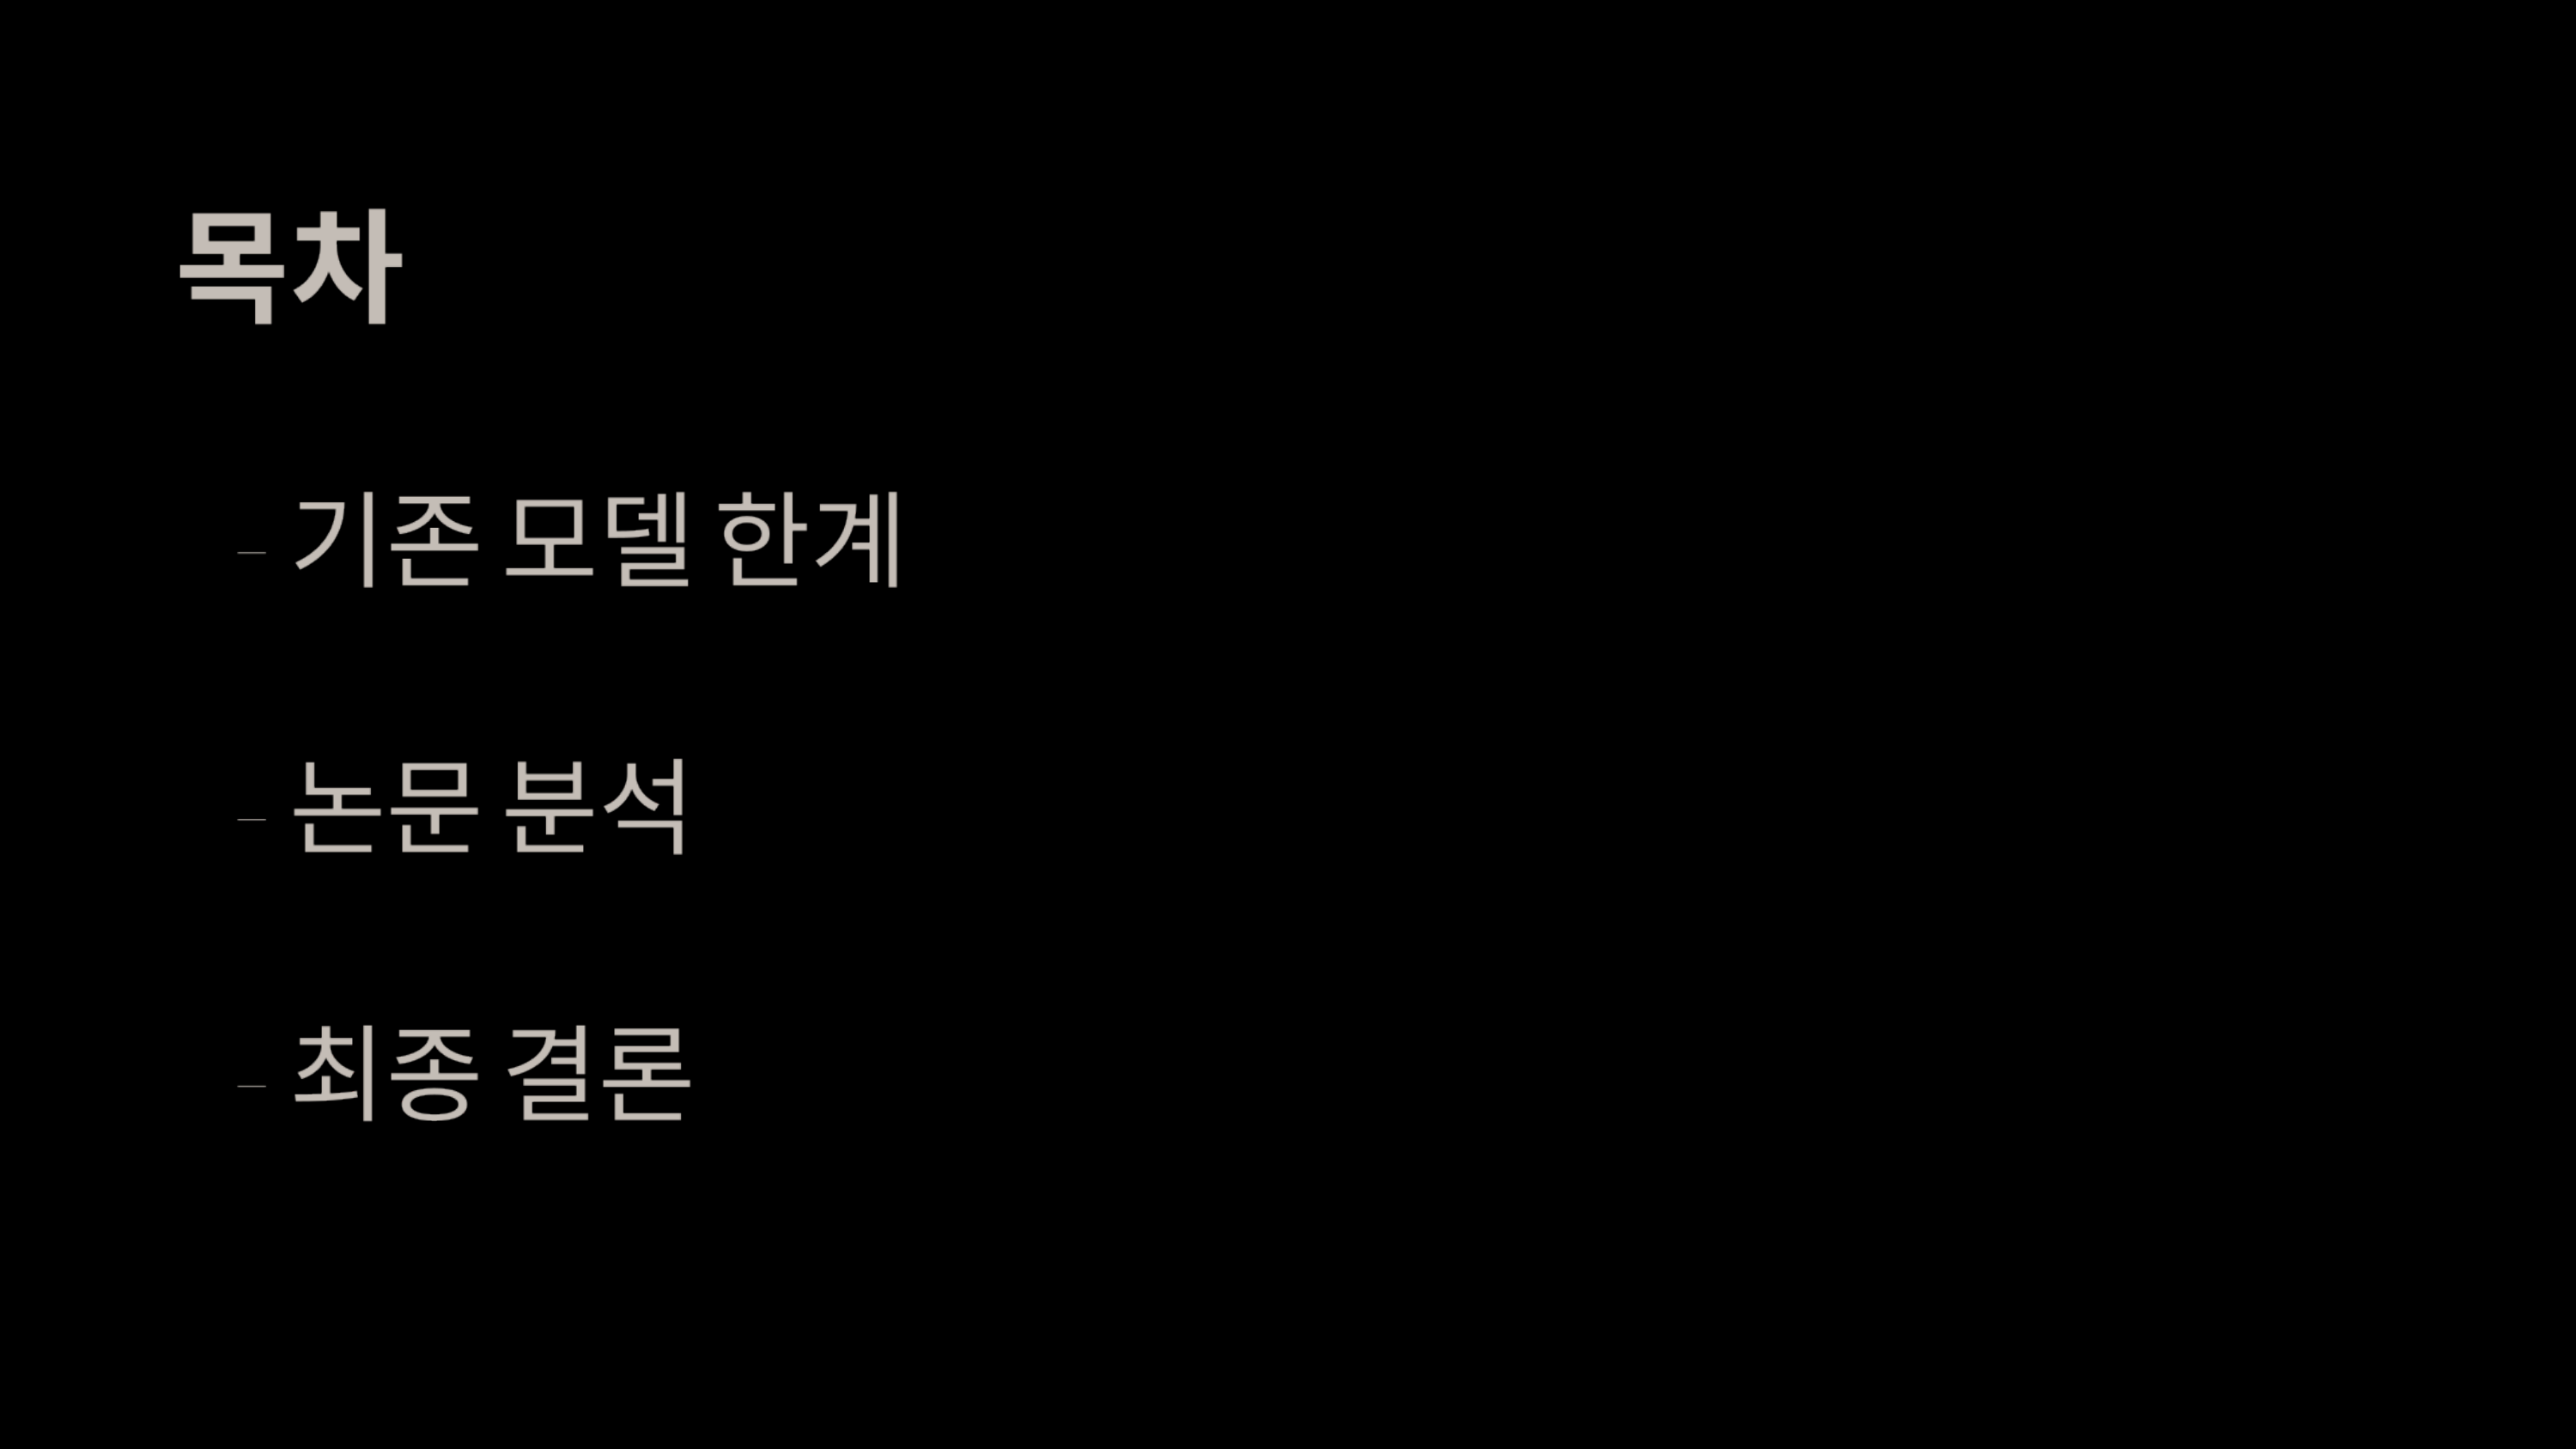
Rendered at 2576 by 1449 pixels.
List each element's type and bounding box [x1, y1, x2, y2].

picture [132, 104, 1004, 1247]
